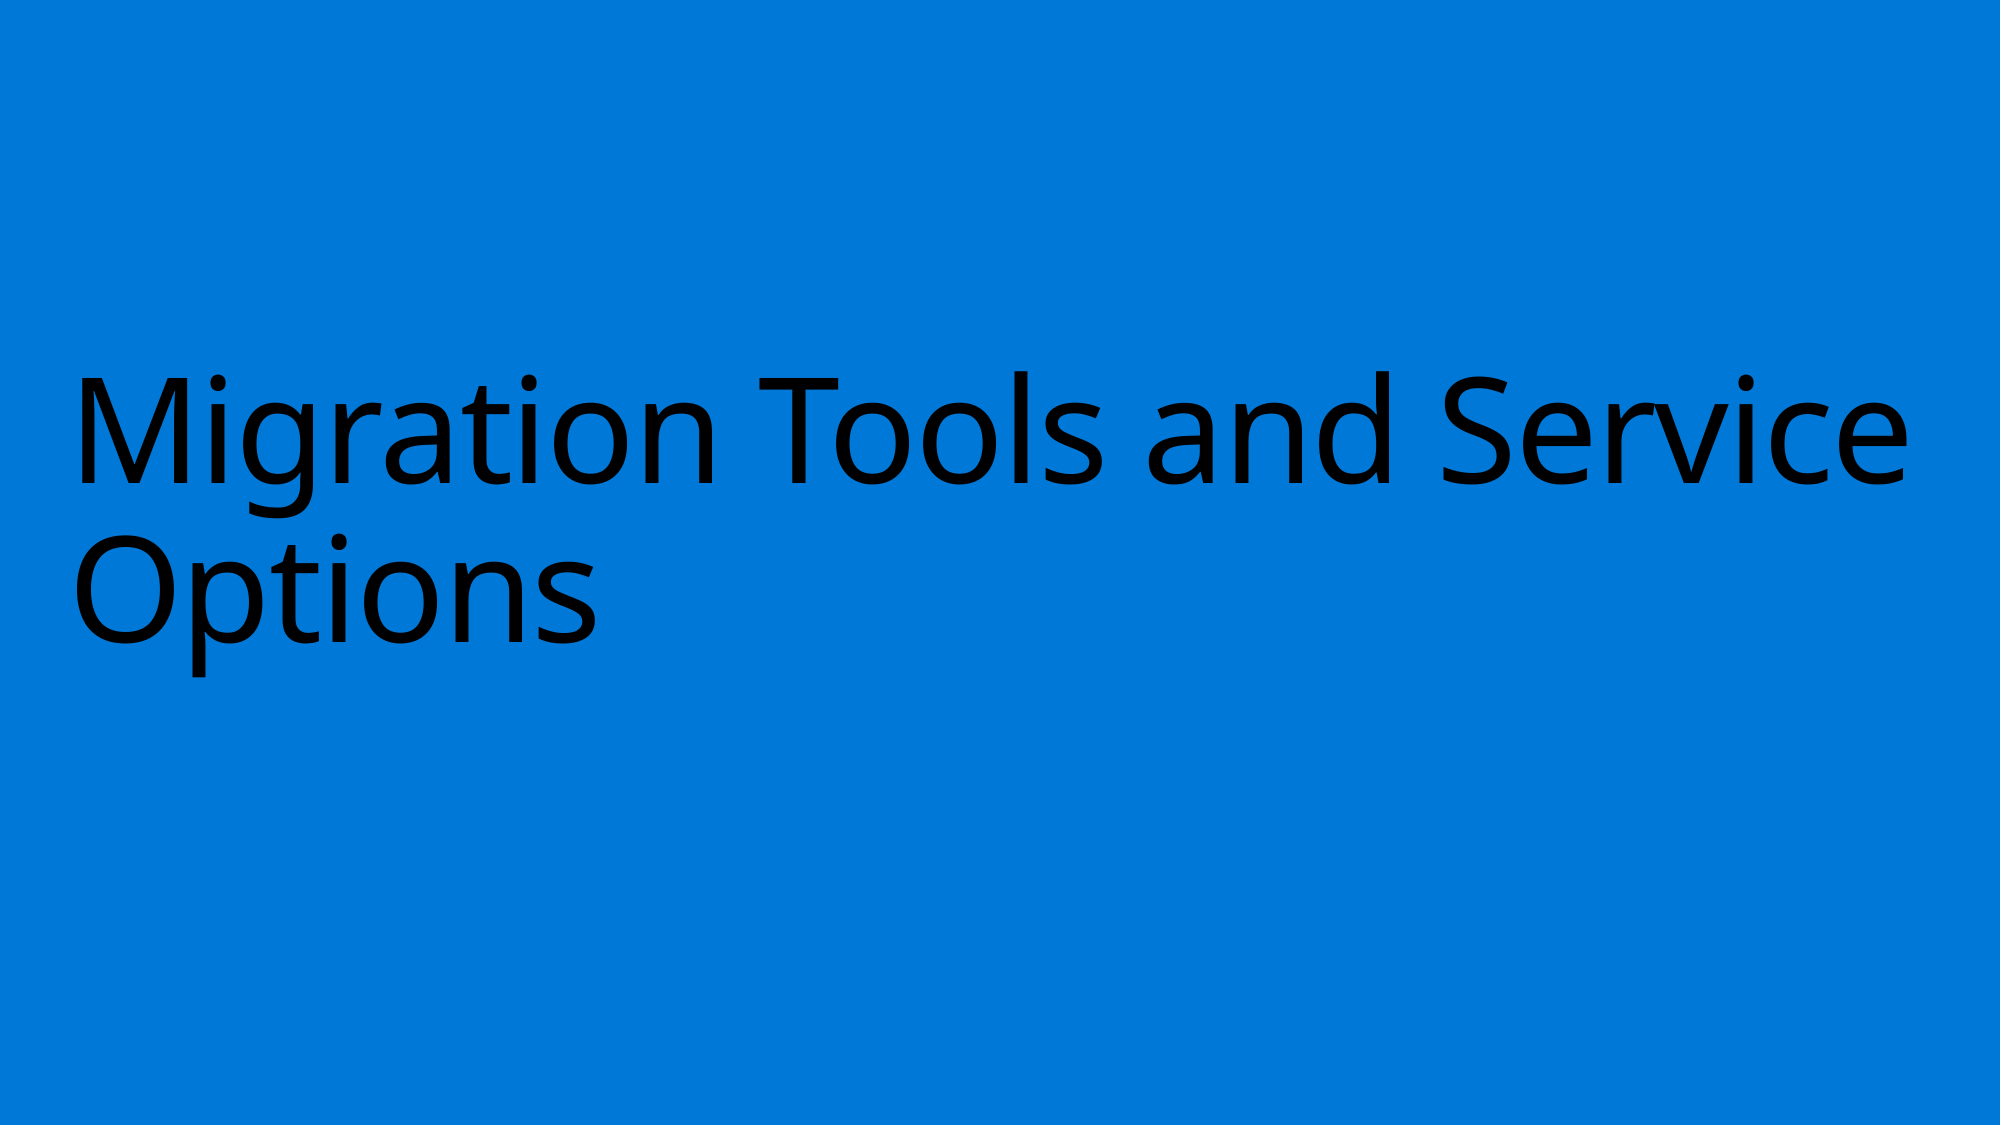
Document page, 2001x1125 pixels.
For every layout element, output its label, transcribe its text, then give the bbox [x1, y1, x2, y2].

title Migration Tools and Service Options [44, 341, 1956, 693]
